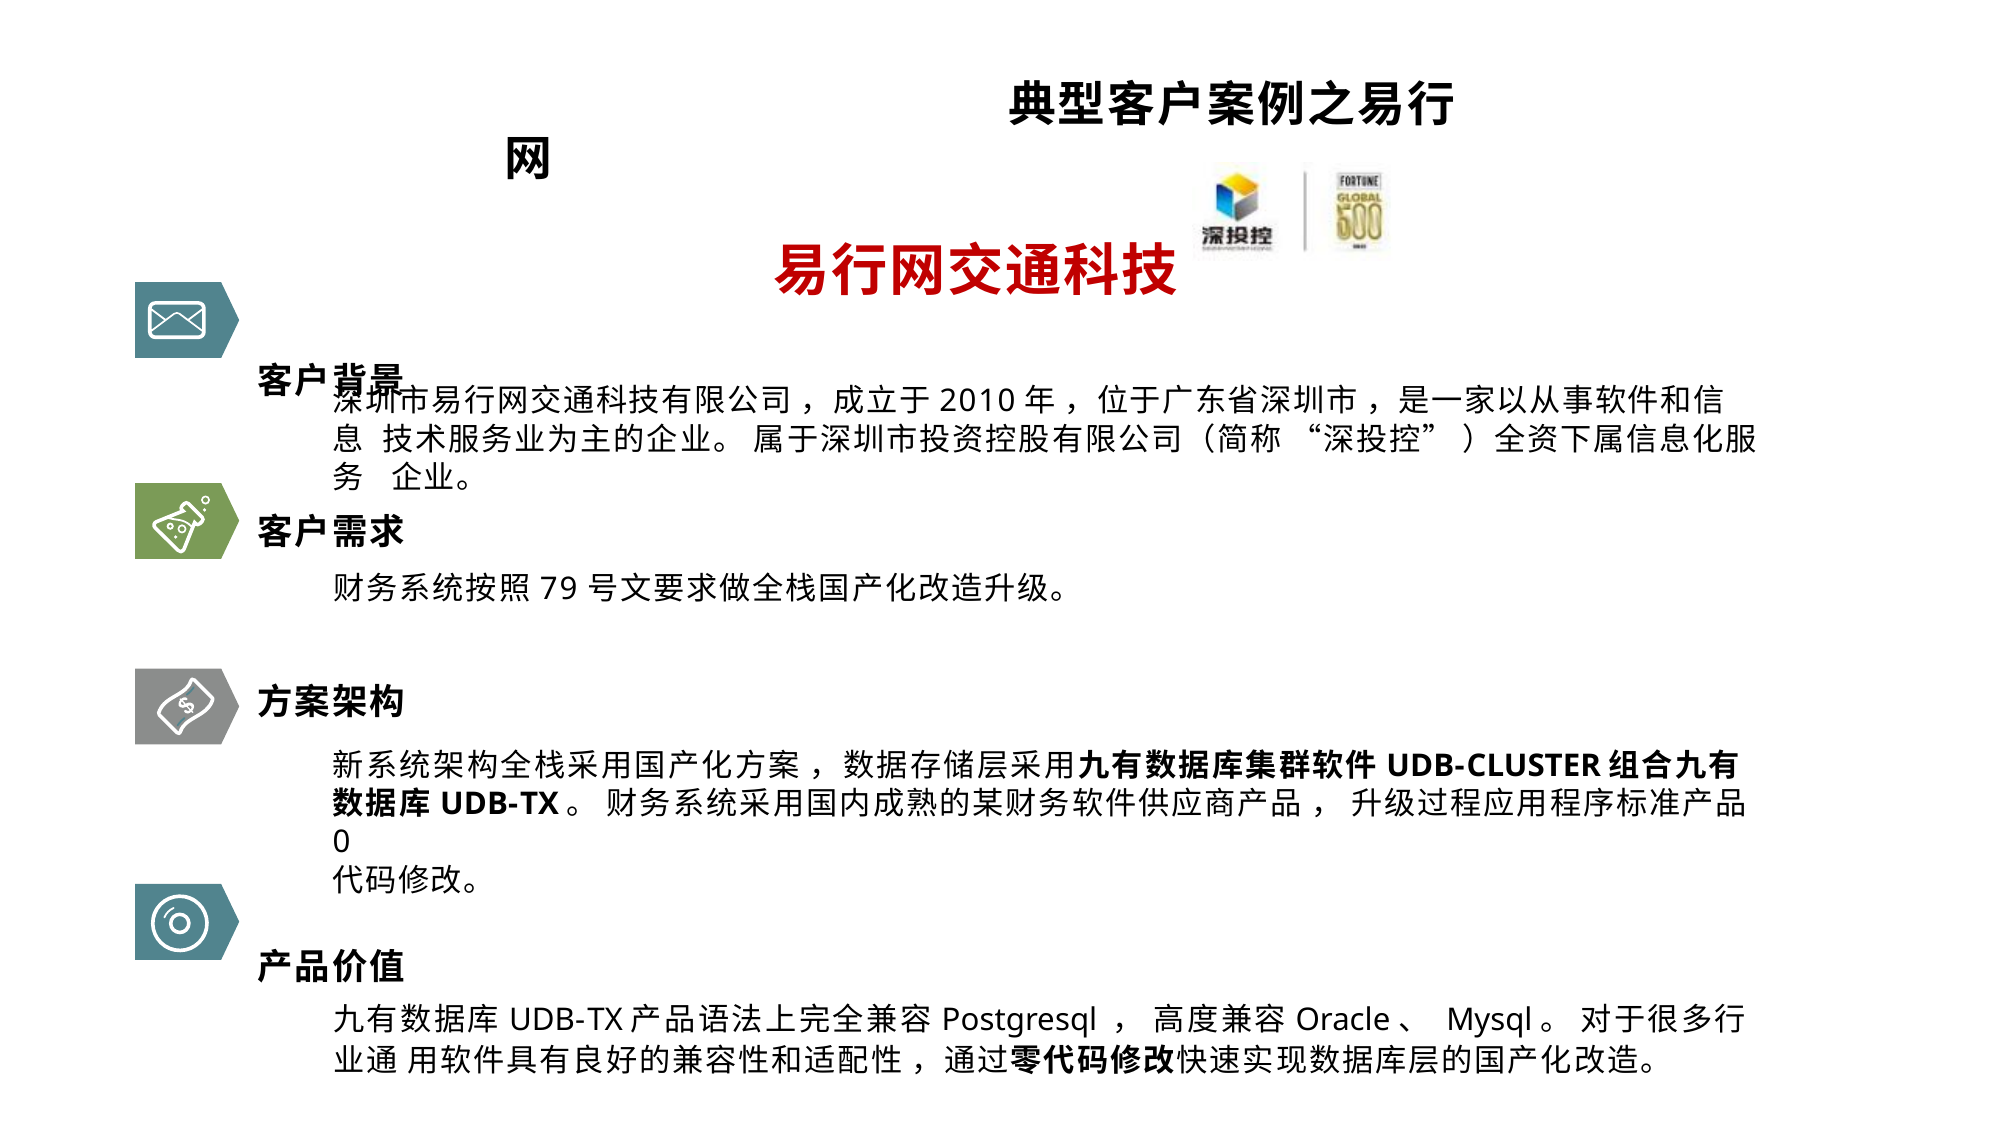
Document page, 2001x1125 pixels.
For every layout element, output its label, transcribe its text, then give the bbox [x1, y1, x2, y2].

text_box 深圳市易行网交通科技有限公司 ，成立于2010年 ，位于广东省深圳市 ，是一家以从事软件和信息 技术服务业为主的企业。 属于深圳市投资控股有限公司（简称 “深投控” ）全资下属信息化服务 企业。 客户需求 财务系统按照79号文要求做全栈国产化改造升级。 方案架构 新系统架构全栈采用国产化方案 ，数据存储层采用九有数据库集群软件UDB-CLUSTER组合九有 数据库UDB-TX。 财务系统采用国内成熟的某财务软件供应商产品 ， 升级过程应用程序标准产品0 代码修改。 产品价值 九有数据库UDB-TX产品语法上完全兼容Postgresql ， 高度兼容Oracle、 Mysql。 对于很多行业通 用软件具有良好的兼容性和适配性 ，通过零代码修改快速实现数据库层的国产化改造。 [255, 376, 1759, 1043]
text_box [134, 883, 240, 960]
text_box 典型客户案例之易行网 易行网交通科技 客户背景 [255, 75, 1502, 350]
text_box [134, 282, 240, 358]
picture [1191, 162, 1394, 261]
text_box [134, 482, 240, 559]
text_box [134, 668, 240, 745]
